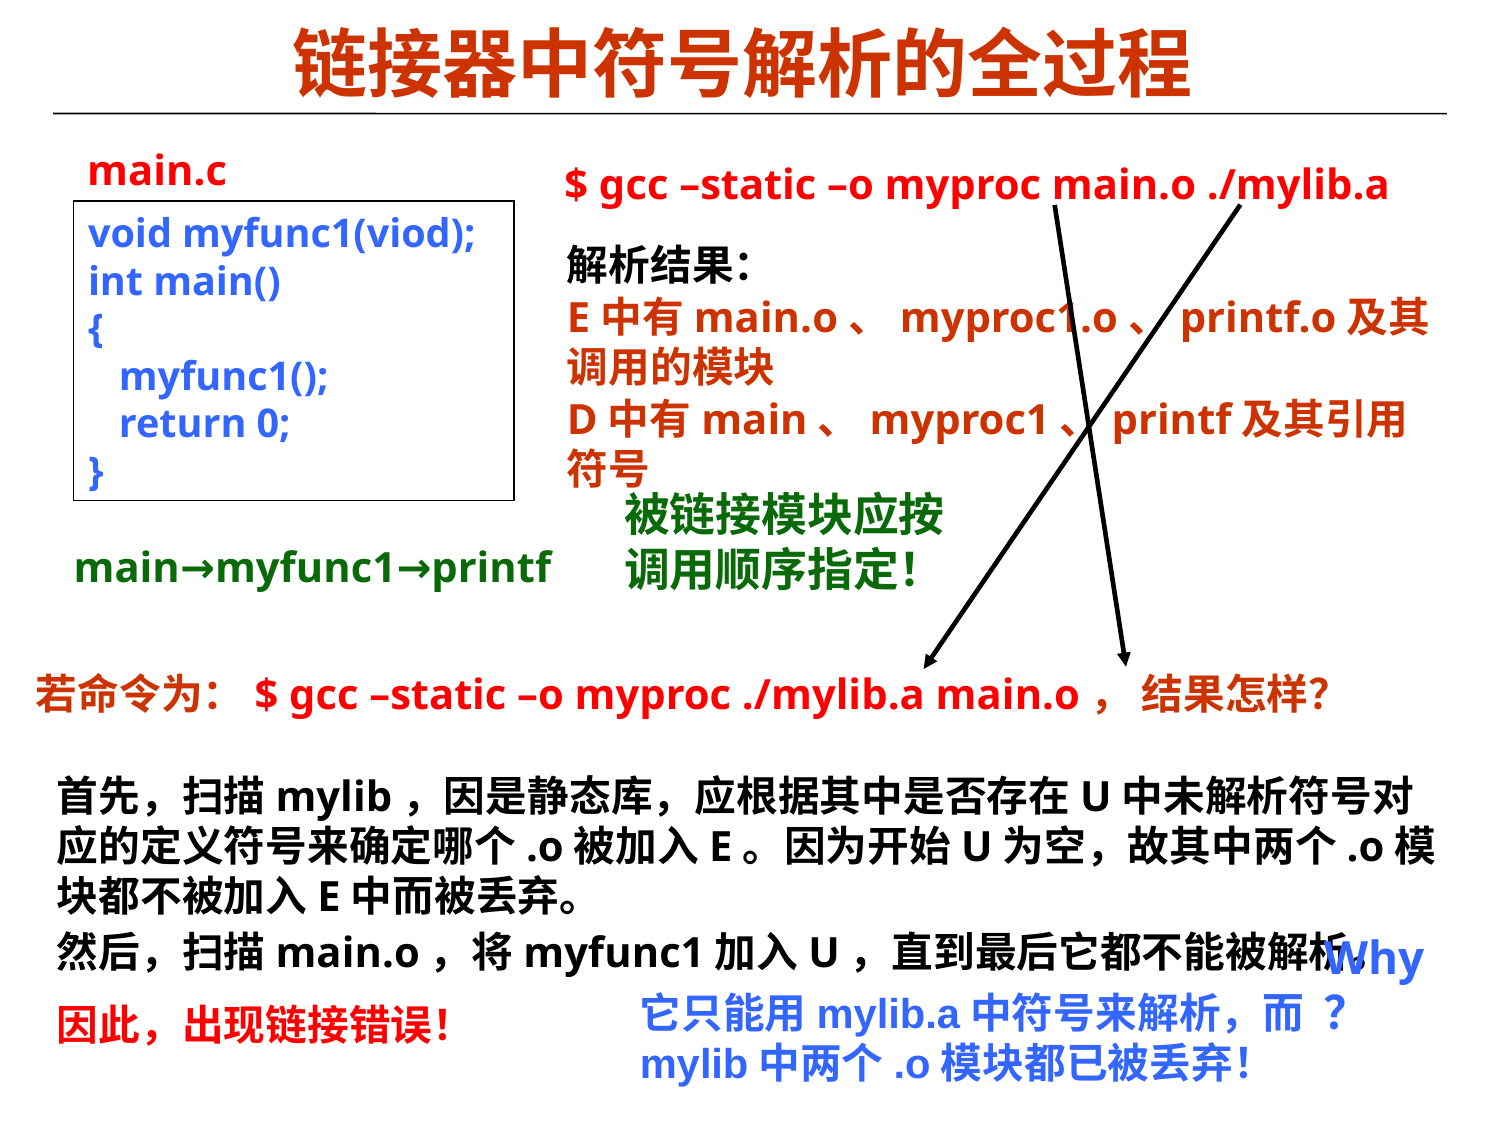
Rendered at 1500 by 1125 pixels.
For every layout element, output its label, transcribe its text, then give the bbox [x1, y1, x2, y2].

text_box 若命令为：$ gcc –static –o myproc ./mylib.a main.o， 结果怎样？ [21, 660, 1469, 726]
text_box 解析结果： E中有main.o、myproc1.o、printf.o及其调用的模块 D中有main、myproc1、printf及其引用符号 [552, 231, 918, 501]
text_box 首先，扫描mylib，因是静态库，应根据其中是否存在U中未解析符号对应的定义符号来确定哪个.o被加入E。因为开始U为空，故其中两个.o模块都不被加入E中而被丢弃。 然后，扫描main.o，将myfunc1加入U，直到最后它都不能被解析。 因此，出现链接错误！ [42, 762, 1469, 1057]
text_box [923, 204, 1241, 670]
text_box 解析结果： E中有main.o、myproc1.o、printf.o及其调用的模块 D中有main、myproc1、printf及其引用符号 [1245, 231, 1448, 501]
text_box $ gcc –static –o myproc main.o ./mylib.a [549, 150, 1440, 215]
title 链接器中符号解析的全过程 [74, 15, 1426, 109]
text_box 被链接模块应按调用顺序指定！ [609, 478, 918, 604]
text_box Why？ [1321, 921, 1477, 1046]
text_box main.c [72, 136, 311, 202]
text_box main→myfunc1→printf [58, 533, 600, 599]
text_box 它只能用mylib.a中符号来解析，而mylib中两个.o模块都已被丢弃！ [624, 979, 1367, 1095]
text_box void myfunc1(viod); int main() { myfunc1(); return 0; } [73, 200, 515, 501]
